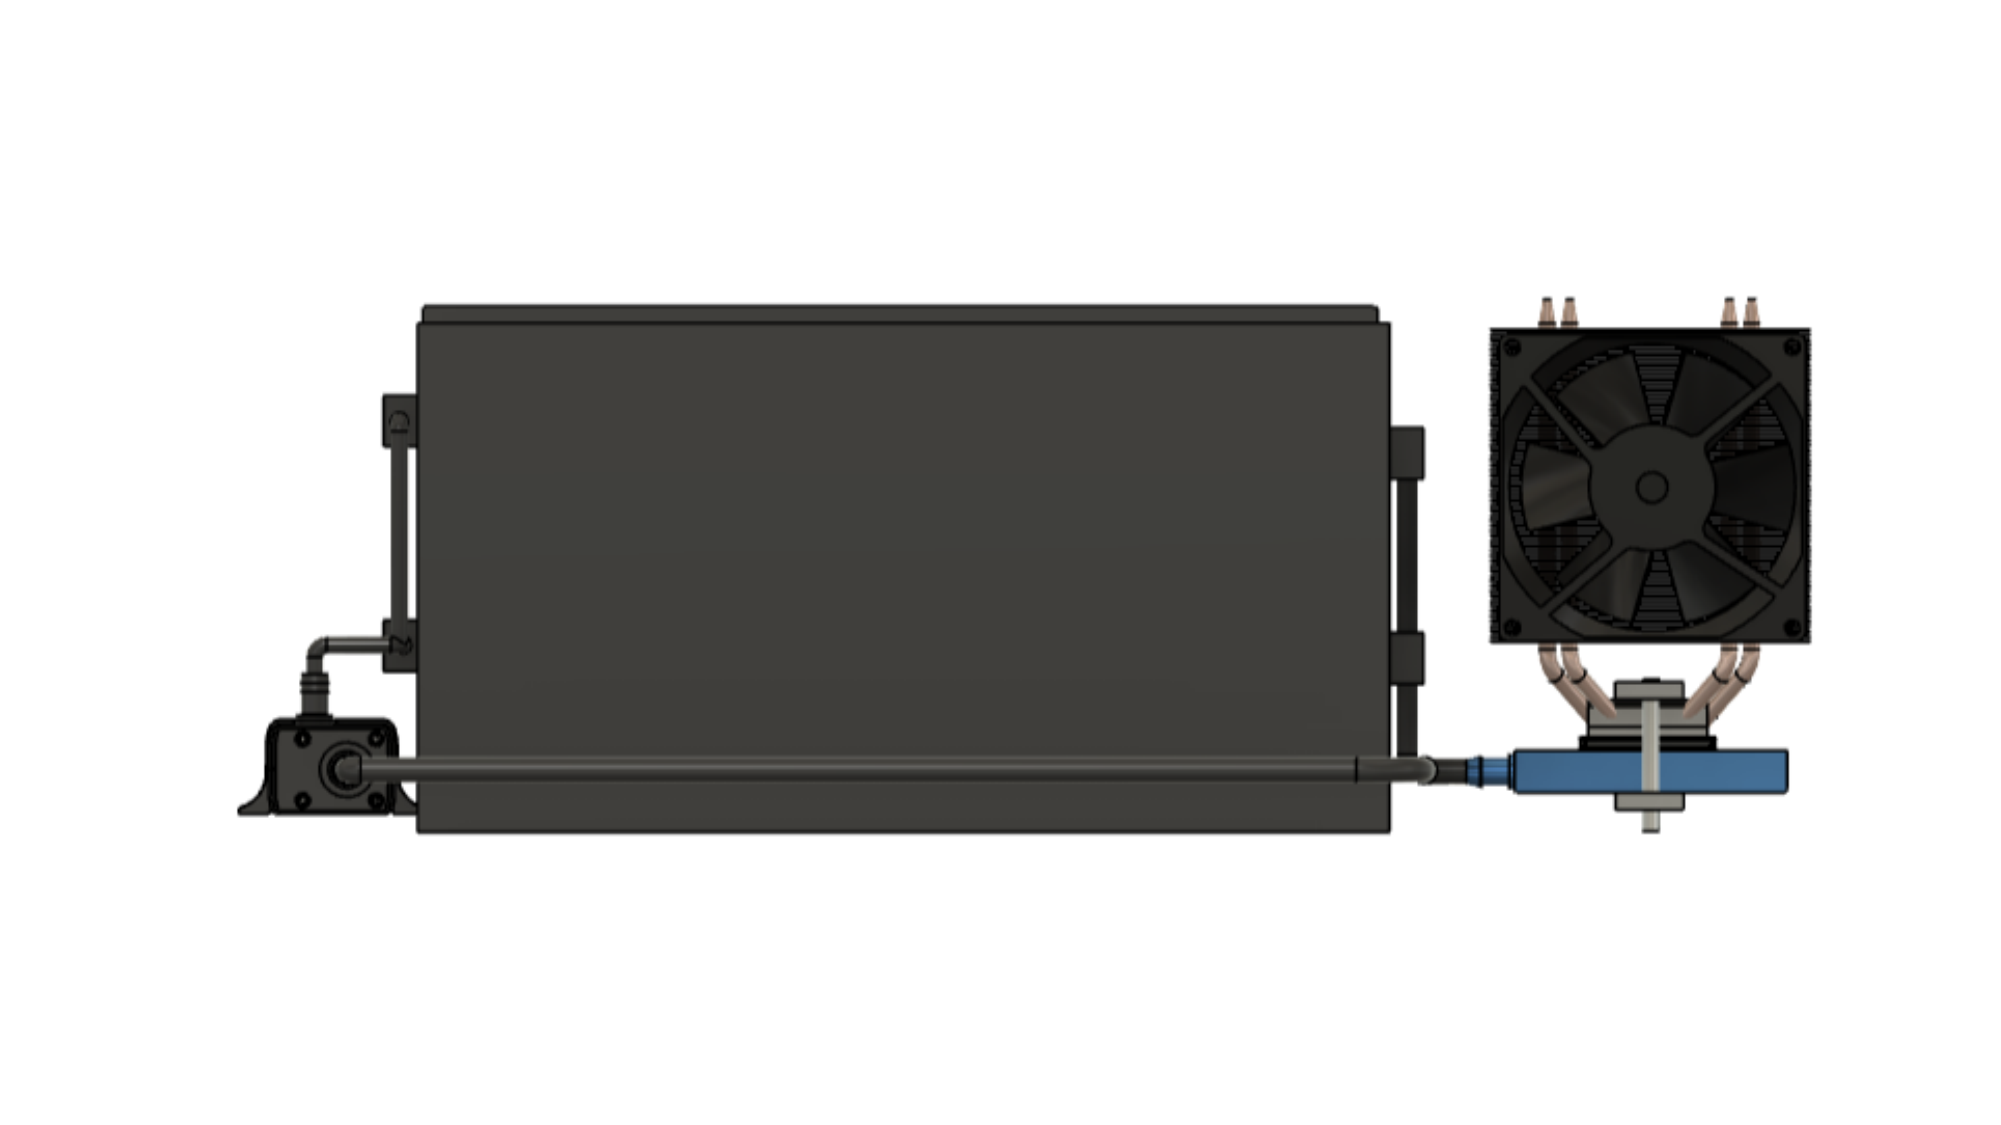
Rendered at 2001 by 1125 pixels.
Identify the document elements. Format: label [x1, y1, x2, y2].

list [128, 195, 1891, 876]
